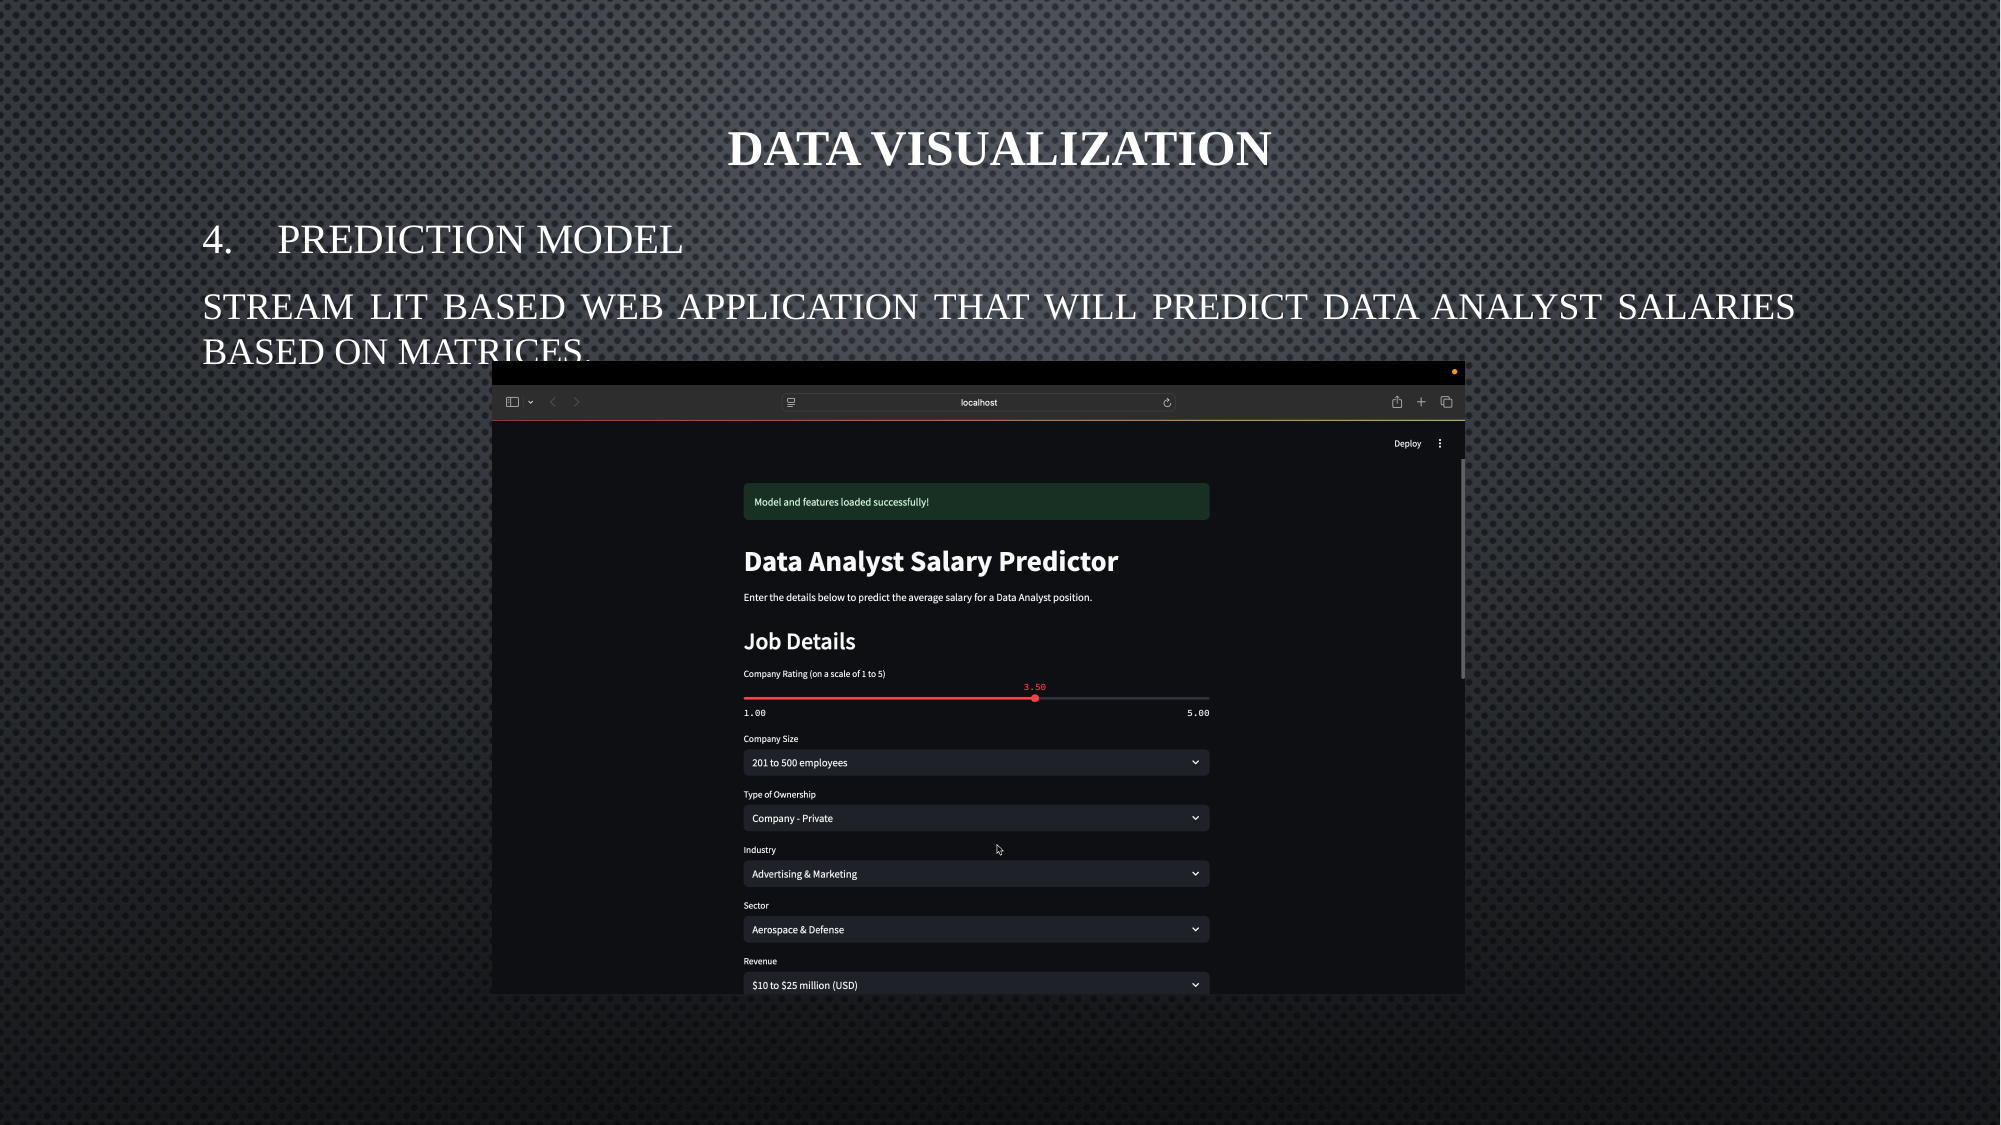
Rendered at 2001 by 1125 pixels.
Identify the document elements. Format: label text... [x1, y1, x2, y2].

list Prediction model Stream lit based web application that will predict data analyst salaries based on matrices. [187, 204, 1813, 950]
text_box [491, 360, 1466, 995]
title Data visualization [187, 99, 1813, 192]
